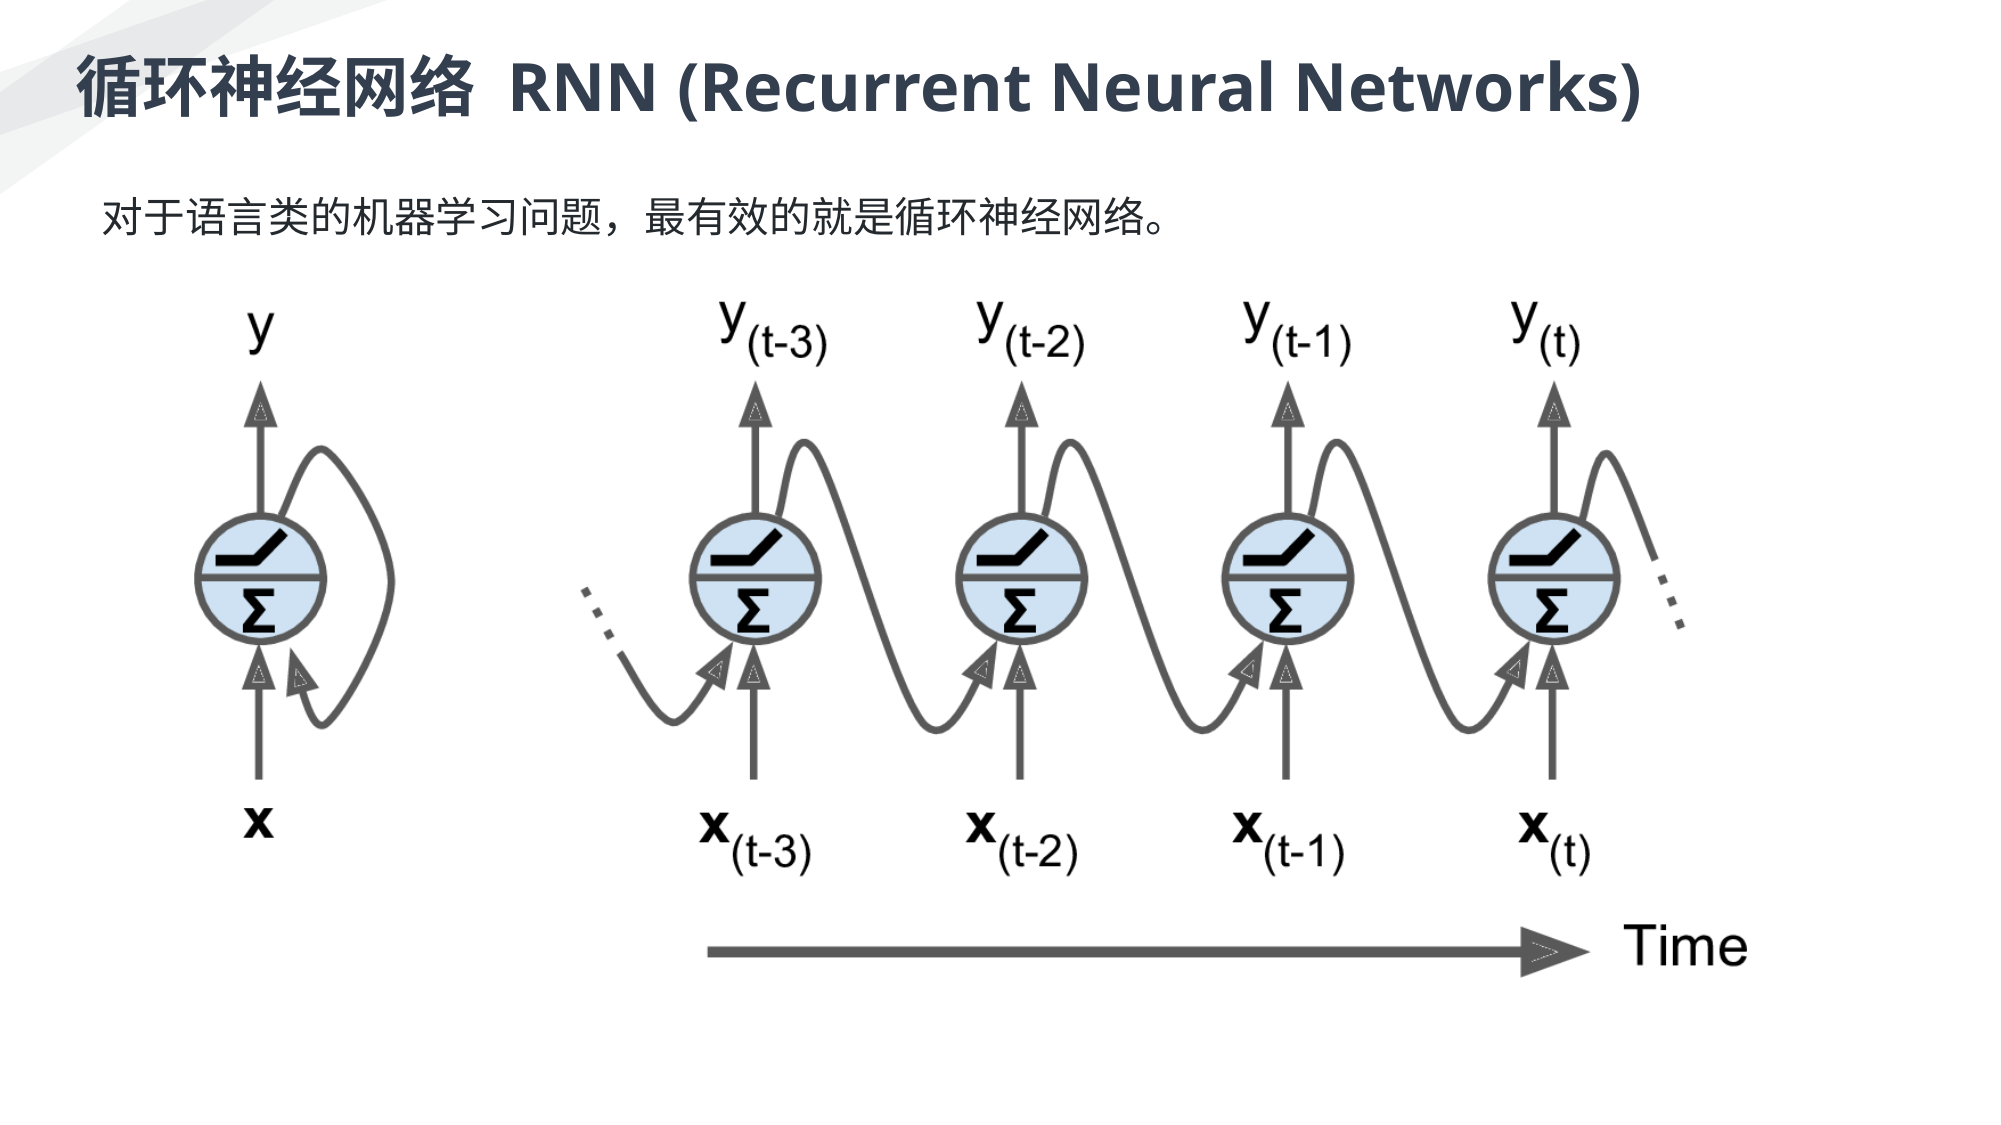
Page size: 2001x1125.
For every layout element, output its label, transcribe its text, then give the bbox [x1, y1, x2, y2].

list 循环神经网络 RNN (Recurrent Neural Networks) [61, 37, 1729, 132]
text_box 对于语言类的机器学习问题，最有效的就是循环神经网络。 [86, 183, 1916, 249]
picture [194, 301, 1747, 978]
